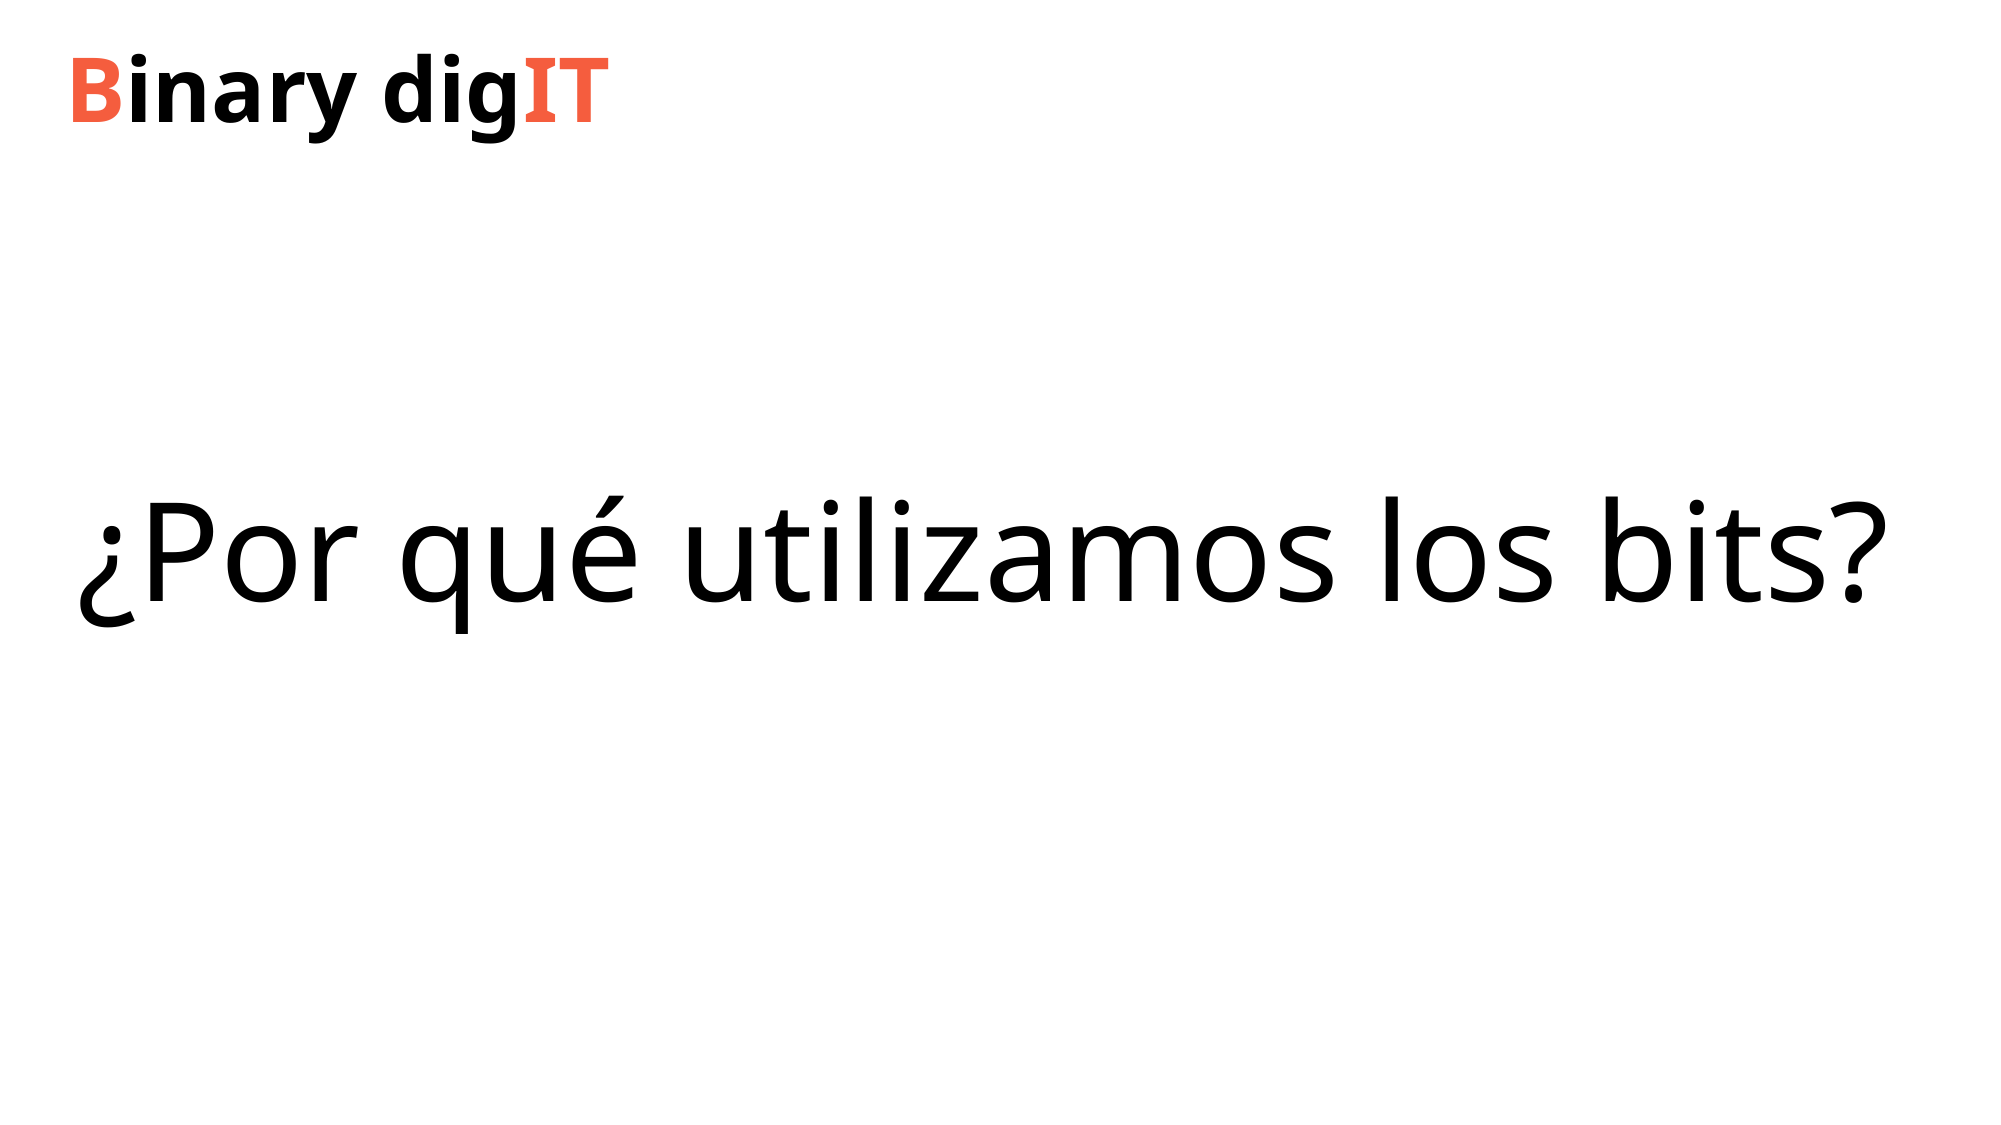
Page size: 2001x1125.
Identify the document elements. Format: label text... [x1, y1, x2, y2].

title Binary digIT [50, 37, 1950, 150]
list ¿Por qué utilizamos los bits? [62, 474, 1963, 863]
